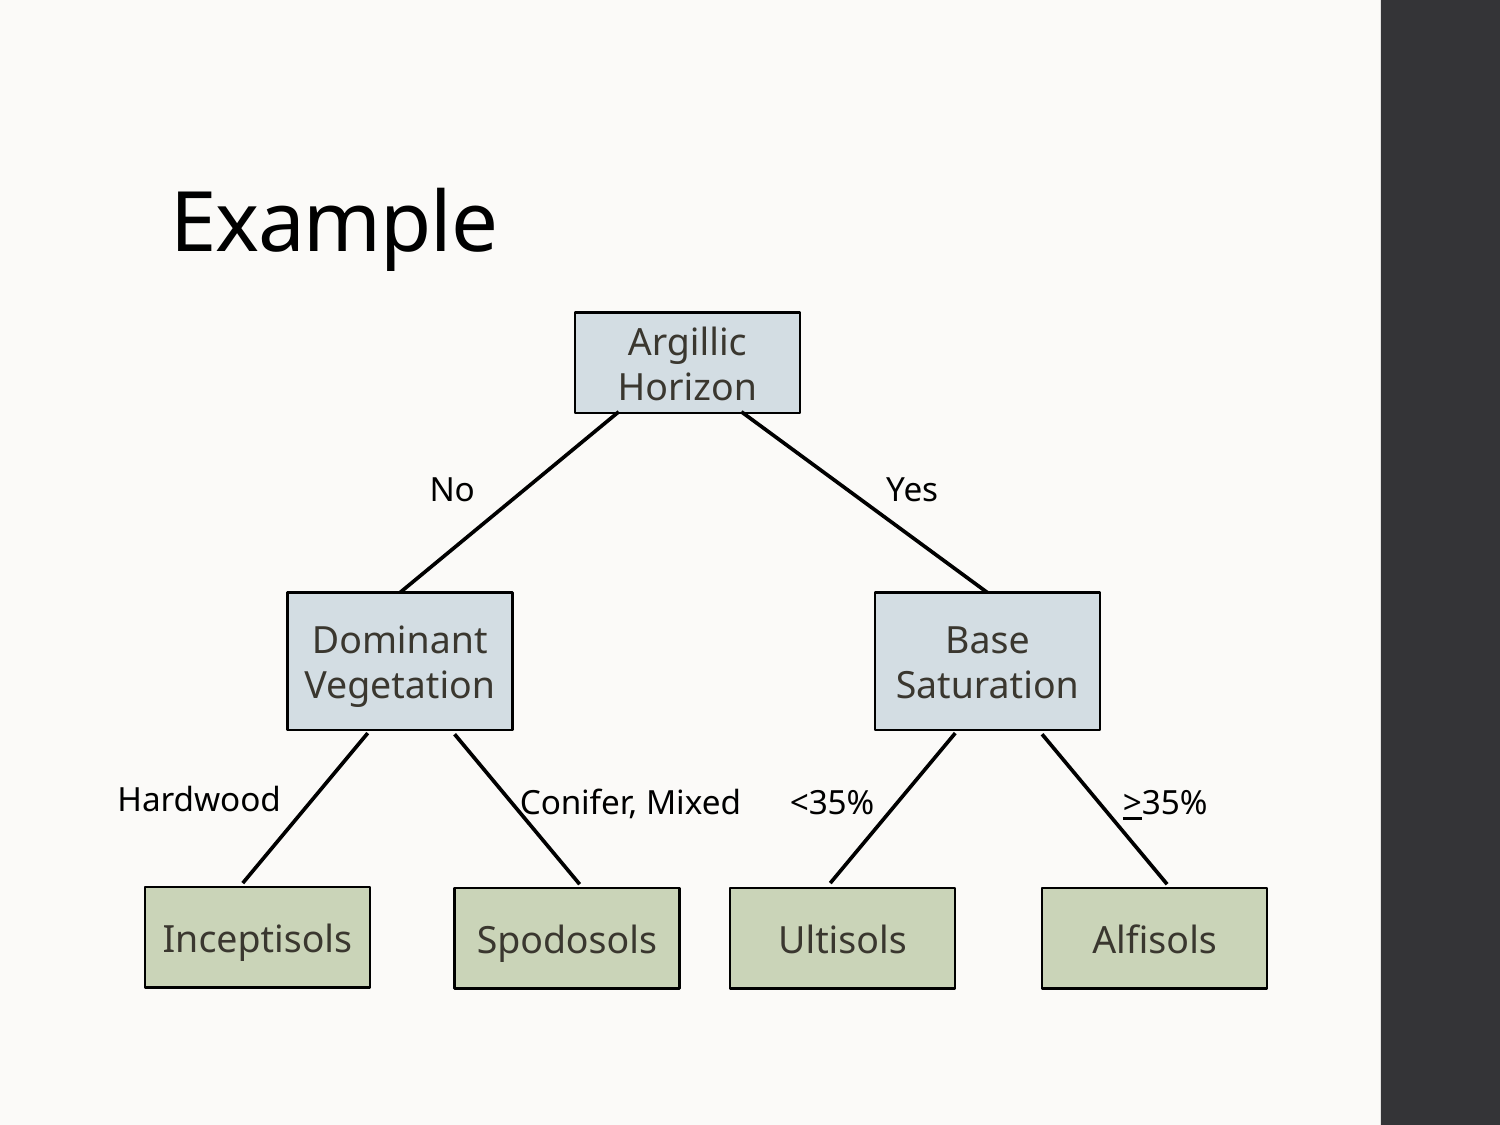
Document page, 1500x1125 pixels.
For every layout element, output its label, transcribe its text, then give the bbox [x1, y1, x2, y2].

text_box Alfisols [1041, 887, 1268, 990]
text_box Inceptisols [144, 886, 371, 989]
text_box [1041, 733, 1168, 885]
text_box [399, 411, 619, 593]
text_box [454, 733, 580, 885]
text_box Dominant Vegetation [286, 591, 514, 731]
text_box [741, 411, 988, 593]
text_box Base Saturation [874, 591, 1101, 731]
text_box Ultisols [729, 887, 956, 990]
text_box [830, 732, 956, 884]
text_box Hardwood [102, 771, 235, 826]
title Example [155, 60, 1348, 278]
text_box Conifer, Mixed [586, 773, 757, 829]
text_box Argillic Horizon [574, 311, 801, 414]
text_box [242, 732, 369, 884]
text_box Spodosols [453, 887, 681, 990]
text_box >35% [1174, 774, 1223, 829]
text_box <35% [775, 773, 823, 829]
